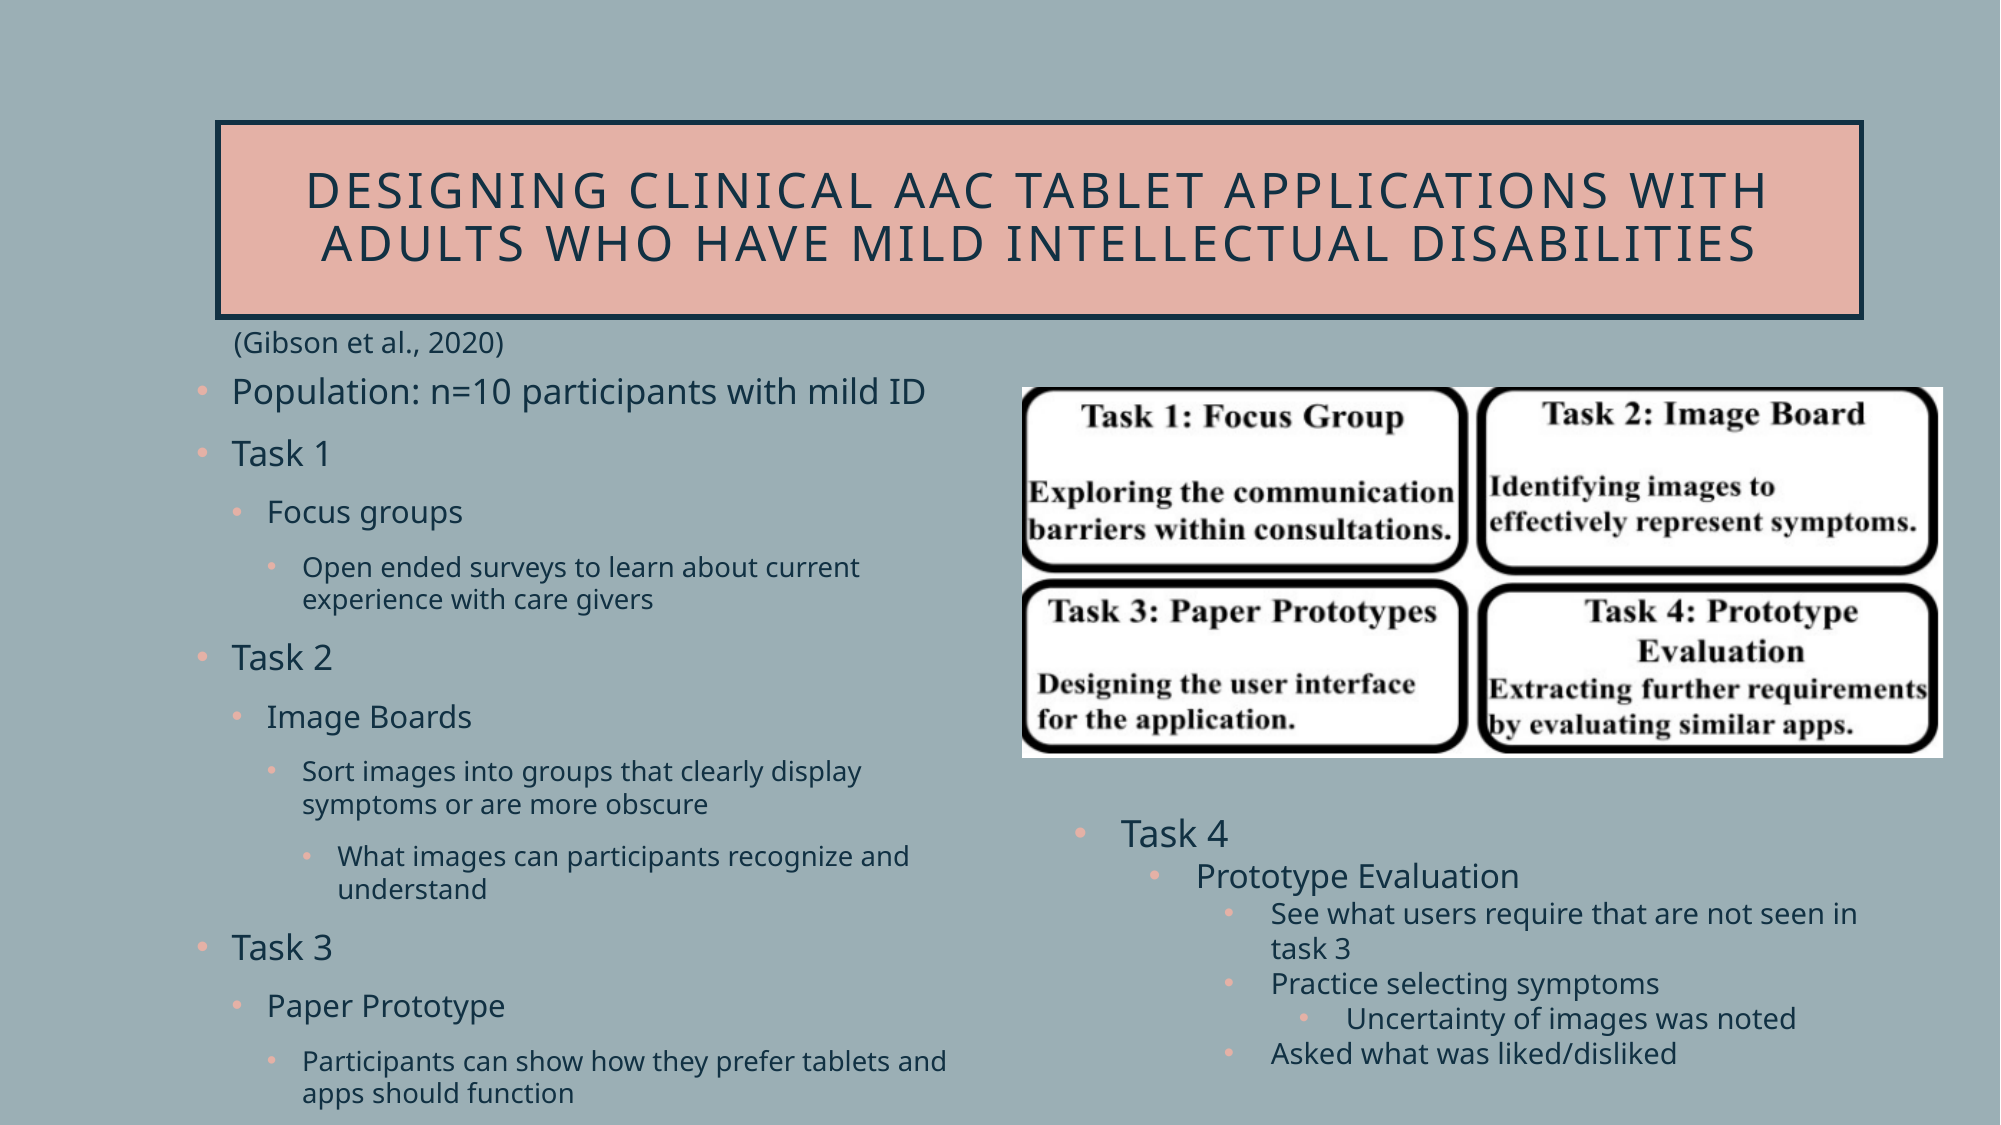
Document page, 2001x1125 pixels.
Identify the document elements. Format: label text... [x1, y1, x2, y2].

list (Gibson et al., 2020) [181, 317, 587, 388]
picture [1022, 387, 1944, 758]
title Designing Clinical AAC Tablet Applications with Adults who have Mild Intellectual Disabilities [215, 120, 1864, 320]
text_box Task 4 Prototype Evaluation See what users require that are not seen in task 3 Practice selecting symptoms Uncertainty of images was noted Asked what was liked/disliked [1059, 803, 1893, 1078]
list Population: n=10 participants with mild ID Task 1 Focus groups Open ended surveys to learn about current experience with care givers Task 2 Image Boards Sort images into groups that clearly display symptoms or are more obscure What images can participants recognize and understand Task 3 Paper Prototype Participants can show how they prefer tablets and apps should function [181, 361, 1000, 1125]
